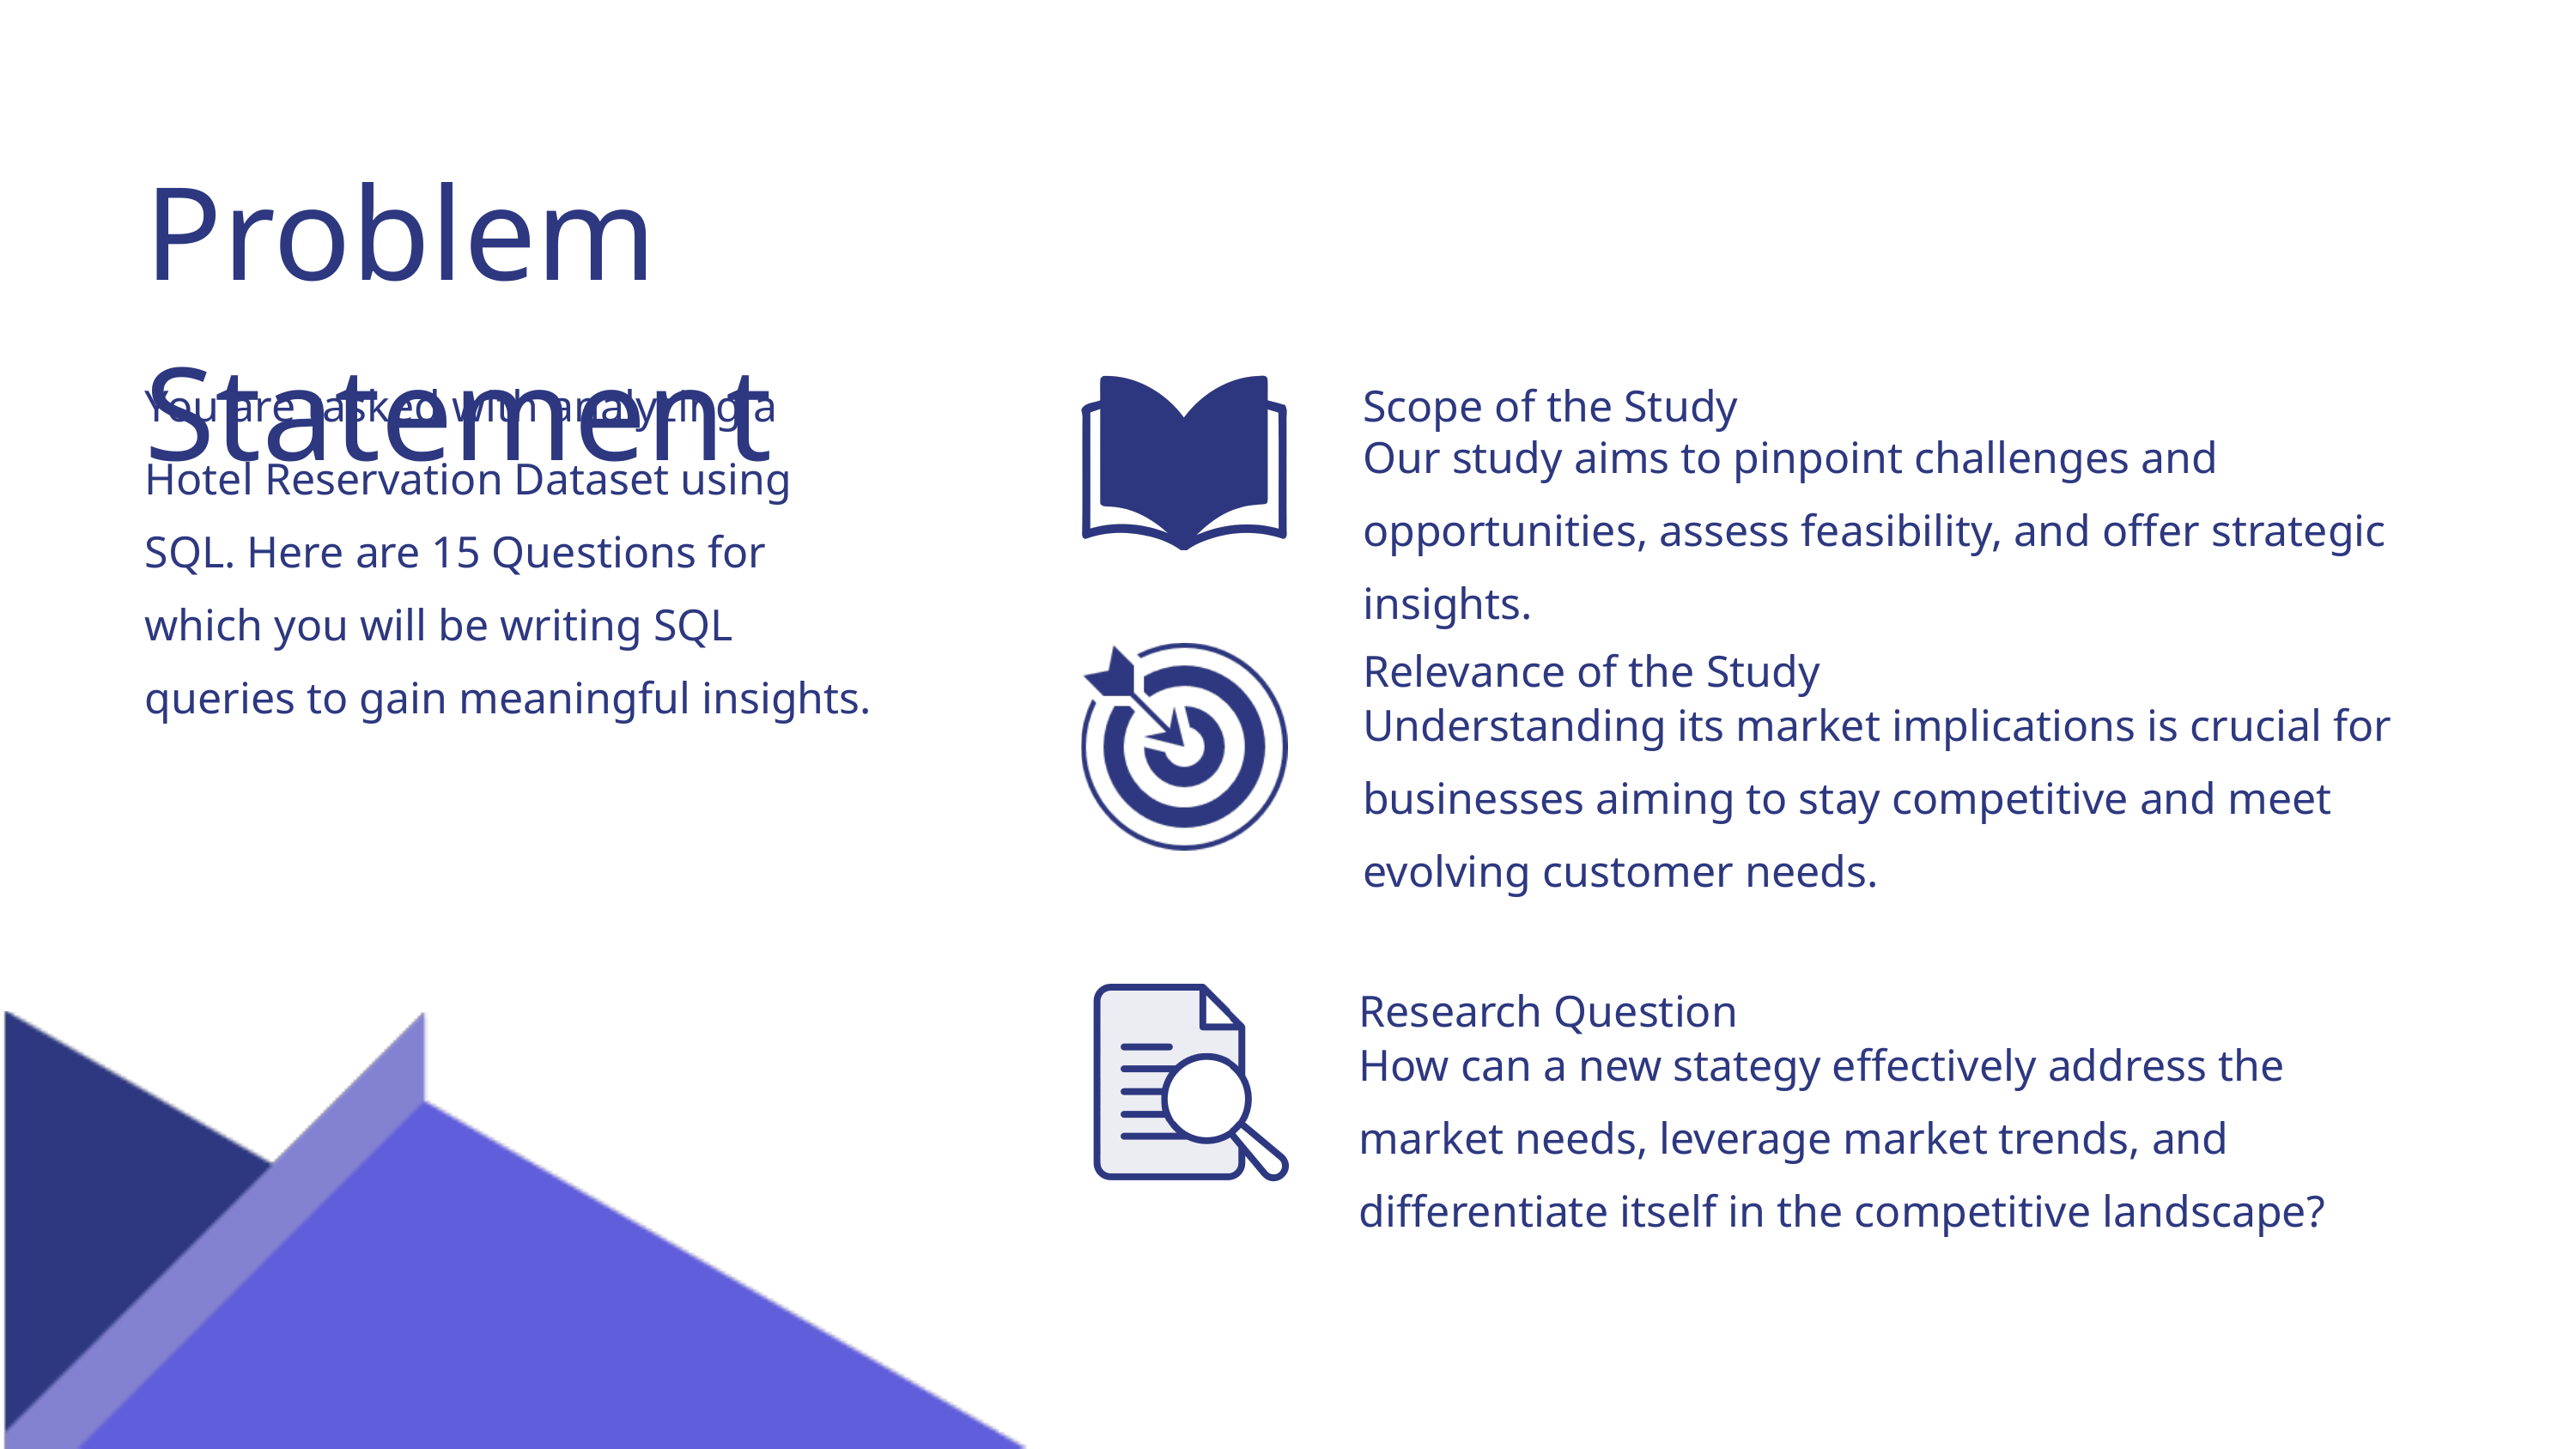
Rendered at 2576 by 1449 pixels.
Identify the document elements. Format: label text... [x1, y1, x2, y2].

text_box How can a new stategy effectively address the market needs, leverage market trends, and differentiate itself in the competitive landscape? [1358, 1036, 2427, 1236]
text_box Research Question [1358, 975, 2427, 1036]
text_box [1092, 984, 1299, 1191]
text_box [0, 1011, 1033, 1449]
text_box Scope of the Study [1363, 357, 2432, 431]
text_box Problem Statement [144, 125, 1266, 487]
text_box [1081, 643, 1289, 851]
text_box [1081, 374, 1289, 550]
text_box Understanding its market implications is crucial for businesses aiming to stay competitive and meet evolving customer needs. [1363, 696, 2432, 896]
text_box You are tasked with analyzing a Hotel Reservation Dataset using SQL. Here are 15 Questions for which you will be writing SQL queries to gain meaningful insights. [144, 357, 895, 723]
text_box Our study aims to pinpoint challenges and opportunities, assess feasibility, and offer strategic insights. [1363, 431, 2432, 627]
text_box Relevance of the Study [1363, 635, 2432, 696]
